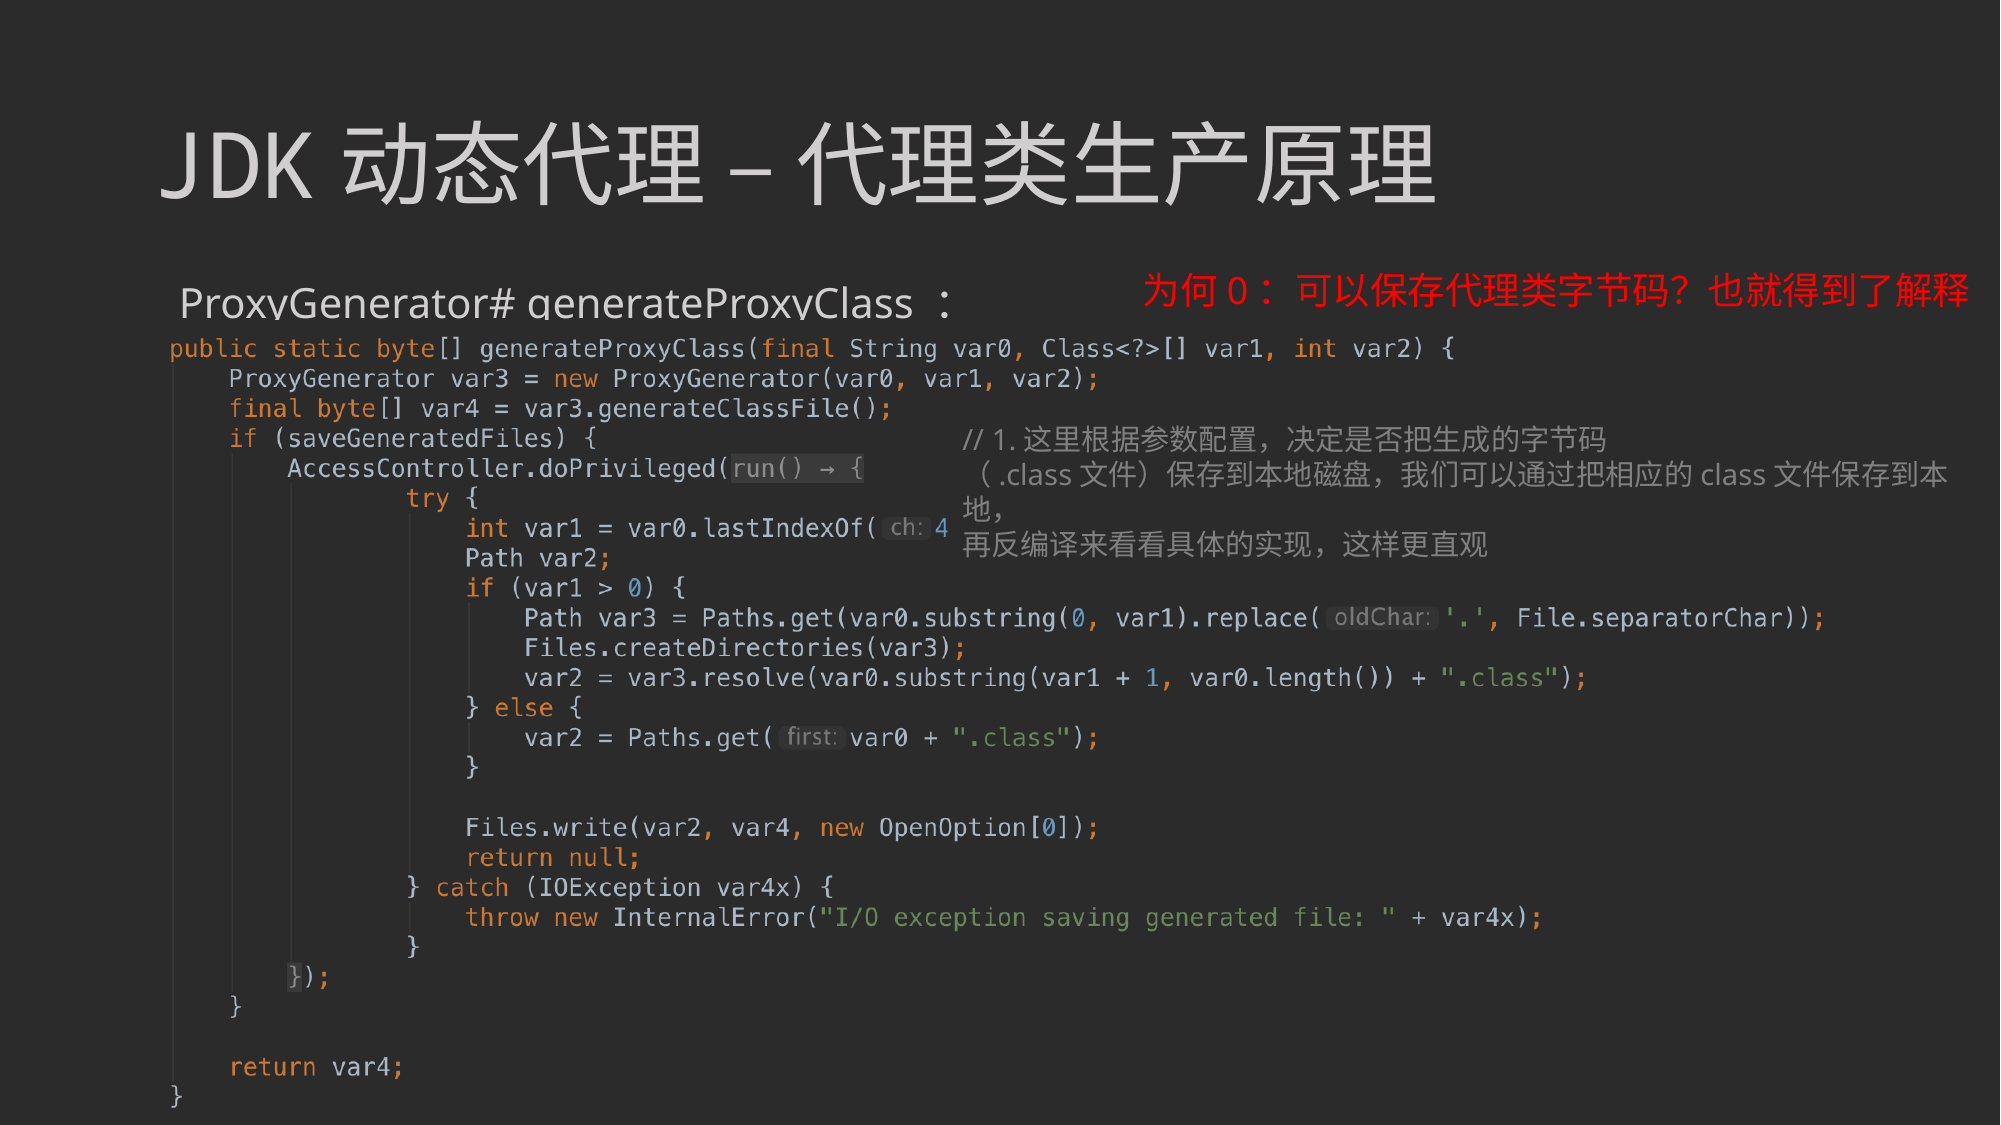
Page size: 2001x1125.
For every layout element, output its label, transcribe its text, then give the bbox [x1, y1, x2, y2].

text_box ProxyGenerator# generateProxyClass ： [164, 278, 992, 320]
text_box // 1.这里根据参数配置，决定是否把生成的字节码 （.class文件）保存到本地磁盘，我们可以通过把相应的class文件保存到本地， 再反编译来看看具体的实现，这样更直观 [1838, 413, 1987, 569]
text_box 为何0：可以保存代理类字节码？也就得到了解释 [1128, 259, 1985, 320]
text_box JDK动态代理 – 代理类生产原理 [137, 59, 1863, 278]
picture [162, 320, 1838, 1125]
